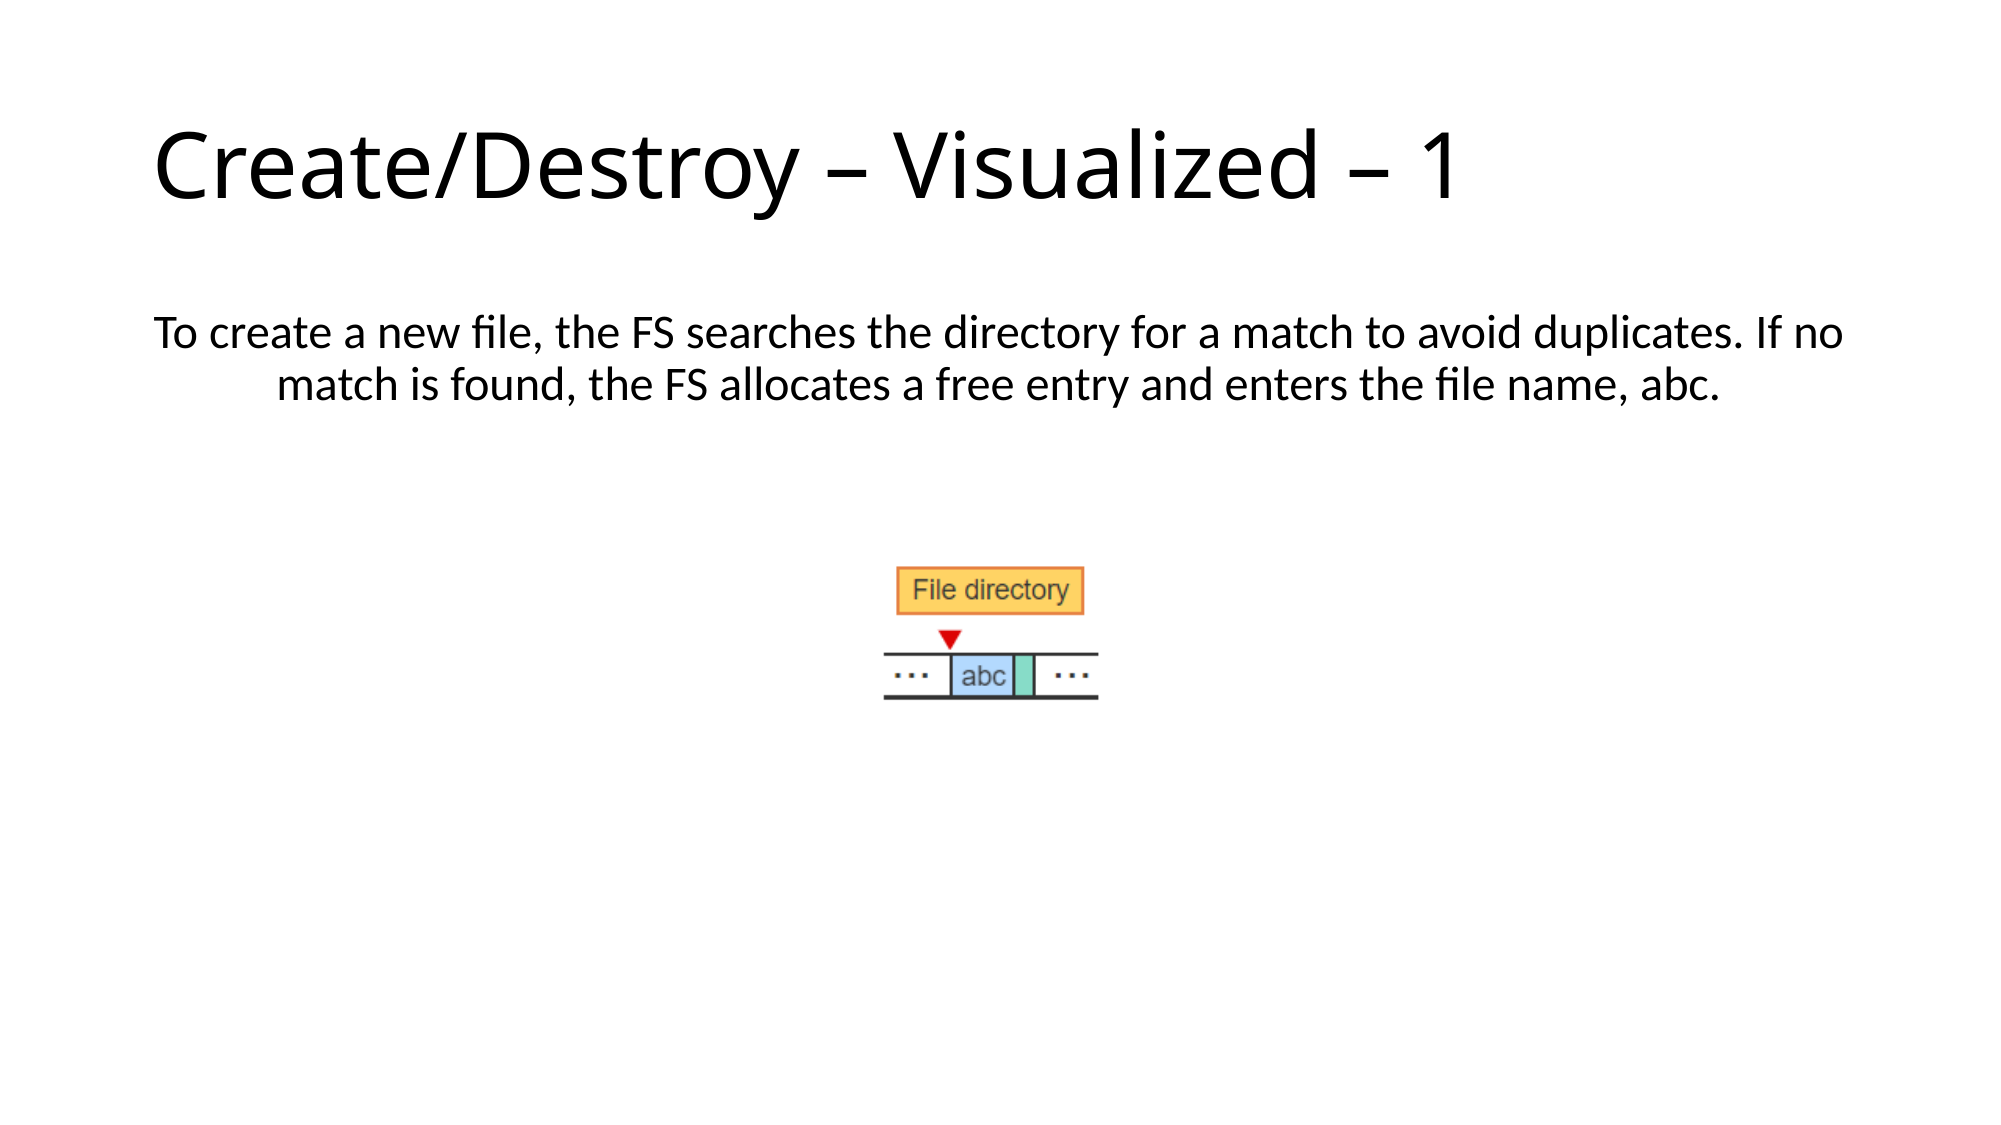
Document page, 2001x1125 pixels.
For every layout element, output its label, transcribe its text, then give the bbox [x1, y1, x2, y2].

title Create/Destroy – Visualized – 1 [137, 59, 1863, 278]
list To create a new file, the FS searches the directory for a match to avoid duplicates. If no match is found, the FS allocates a free entry and enters the file name, abc. [137, 299, 1863, 448]
picture [845, 562, 1155, 755]
